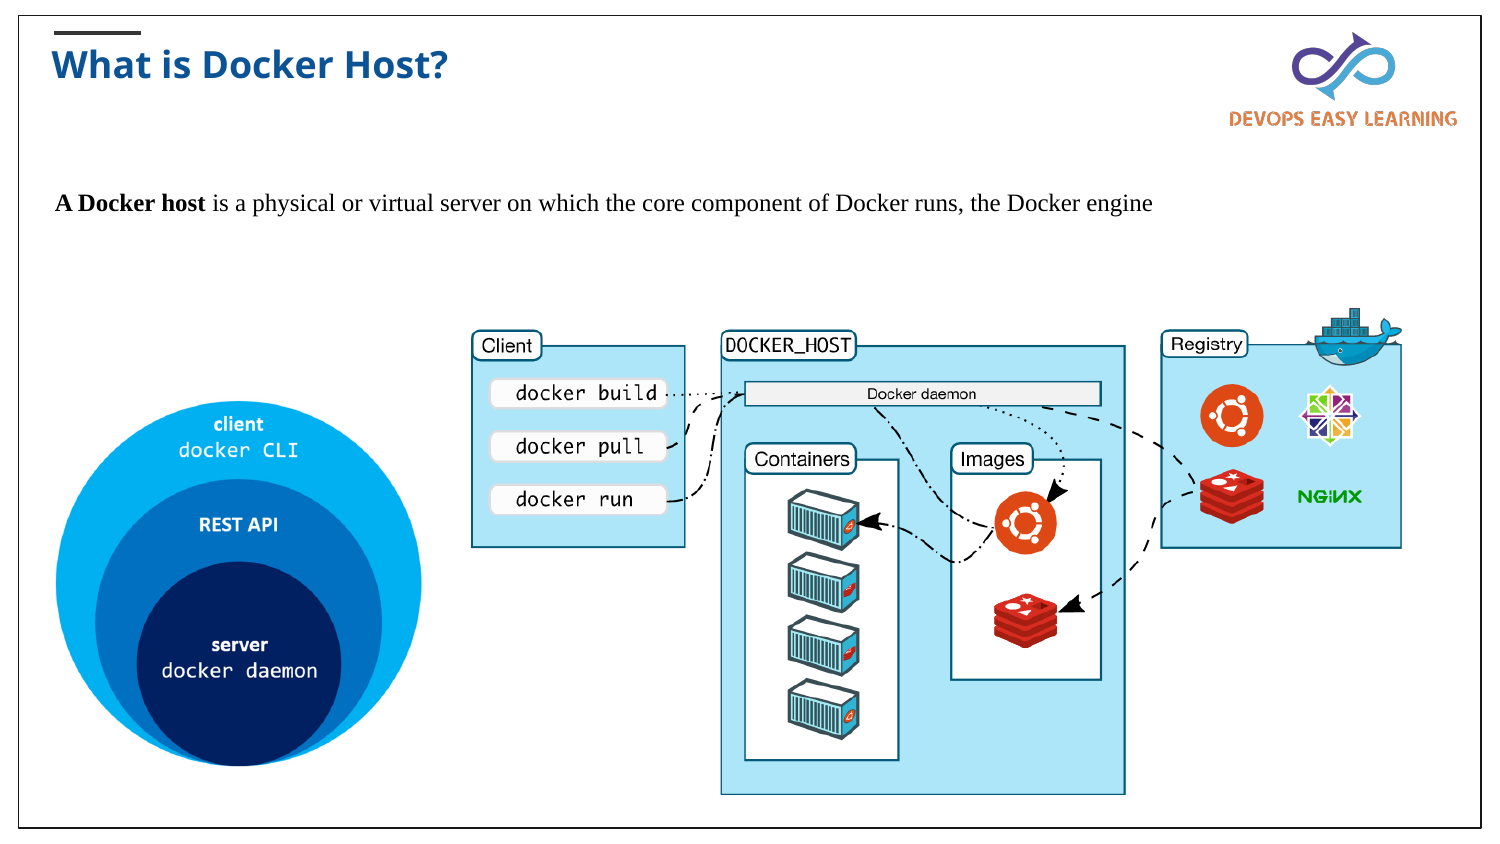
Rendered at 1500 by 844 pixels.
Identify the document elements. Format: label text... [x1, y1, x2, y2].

picture [1219, 21, 1469, 147]
text_box [18, 15, 1482, 829]
text_box A Docker host is a physical or virtual server on which the core component of Docker runs, the Docker engine [40, 156, 1217, 231]
picture [723, 333, 854, 358]
text_box What is Docker Host? [36, 33, 1214, 94]
picture [471, 308, 1403, 796]
picture [46, 388, 433, 775]
picture [474, 347, 683, 546]
picture [474, 333, 540, 358]
